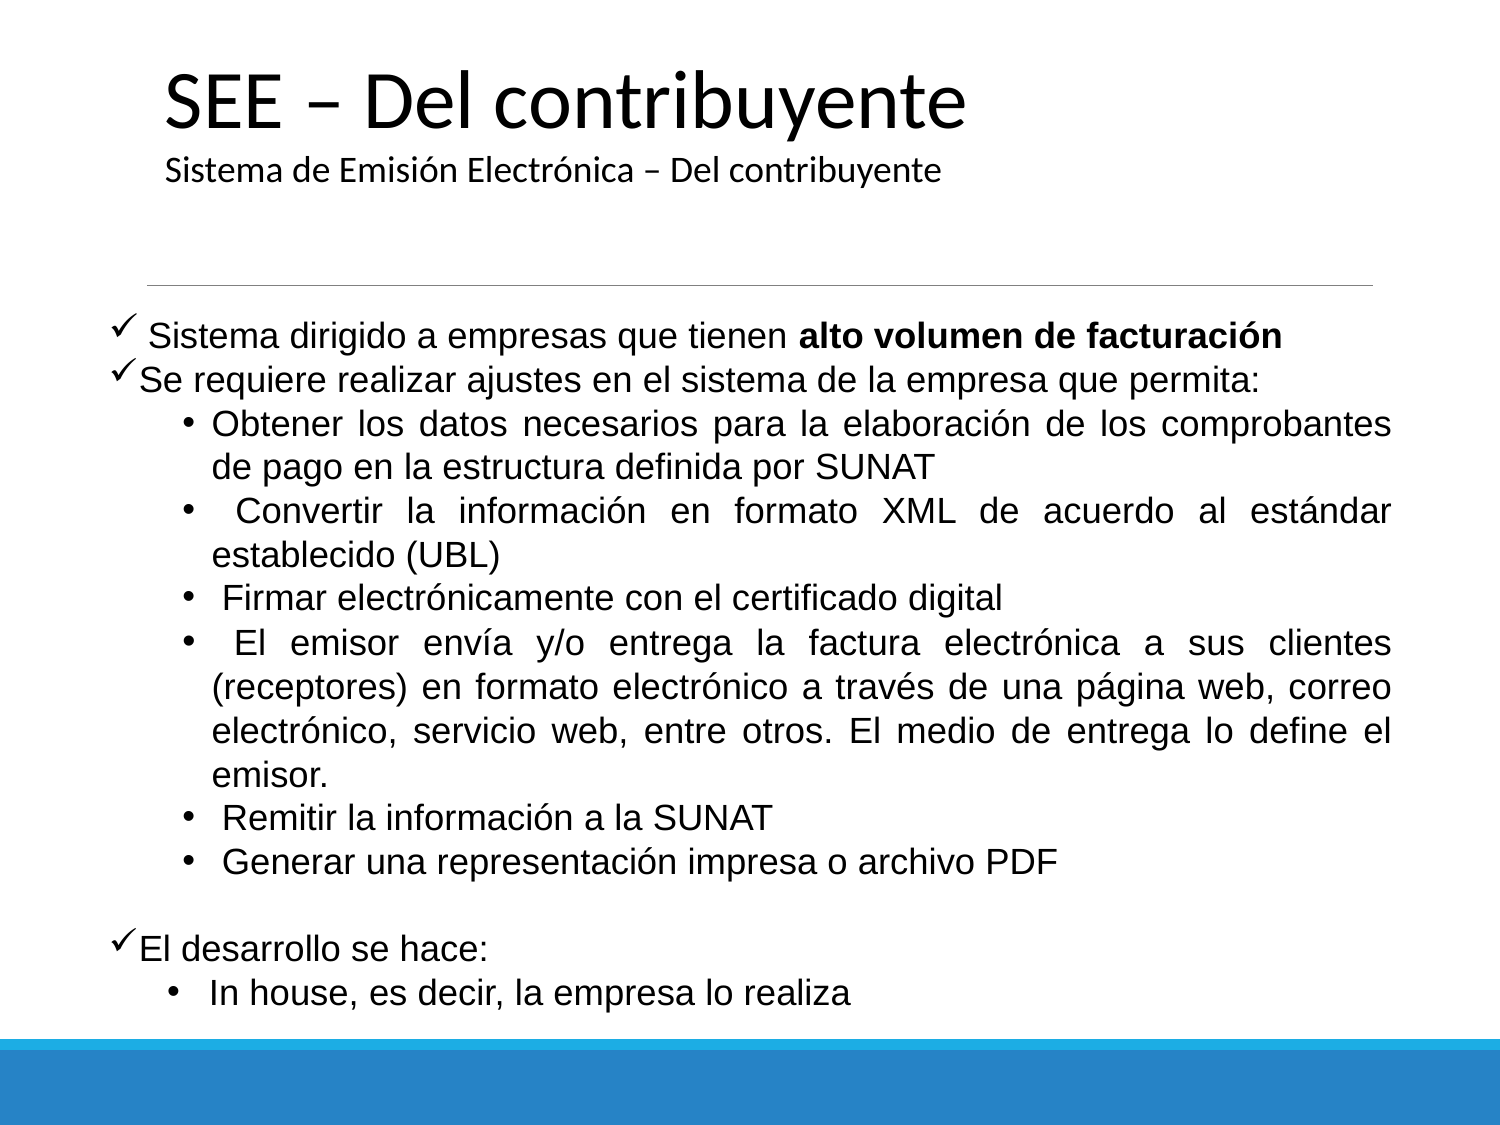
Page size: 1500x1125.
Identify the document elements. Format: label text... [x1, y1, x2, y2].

text_box Sistema dirigido a empresas que tienen alto volumen de facturación Se requiere realizar ajustes en el sistema de la empresa que permita: Obtener los datos necesarios para la elaboración de los comprobantes de pago en la estructura definida por SUNAT Convertir la información en formato XML de acuerdo al estándar establecido (UBL) Firmar electrónicamente con el certificado digital El emisor envía y/o entrega la factura electrónica a sus clientes (receptores) en formato electrónico a través de una página web, correo electrónico, servicio web, entre otros. El medio de entrega lo define el emisor. Remitir la información a la SUNAT Generar una representación impresa o archivo PDF El desarrollo se hace: In house, es decir, la empresa lo realiza [93, 303, 1409, 1021]
text_box SEE – Del contribuyente Sistema de Emisión Electrónica – Del contribuyente [149, 38, 1380, 198]
